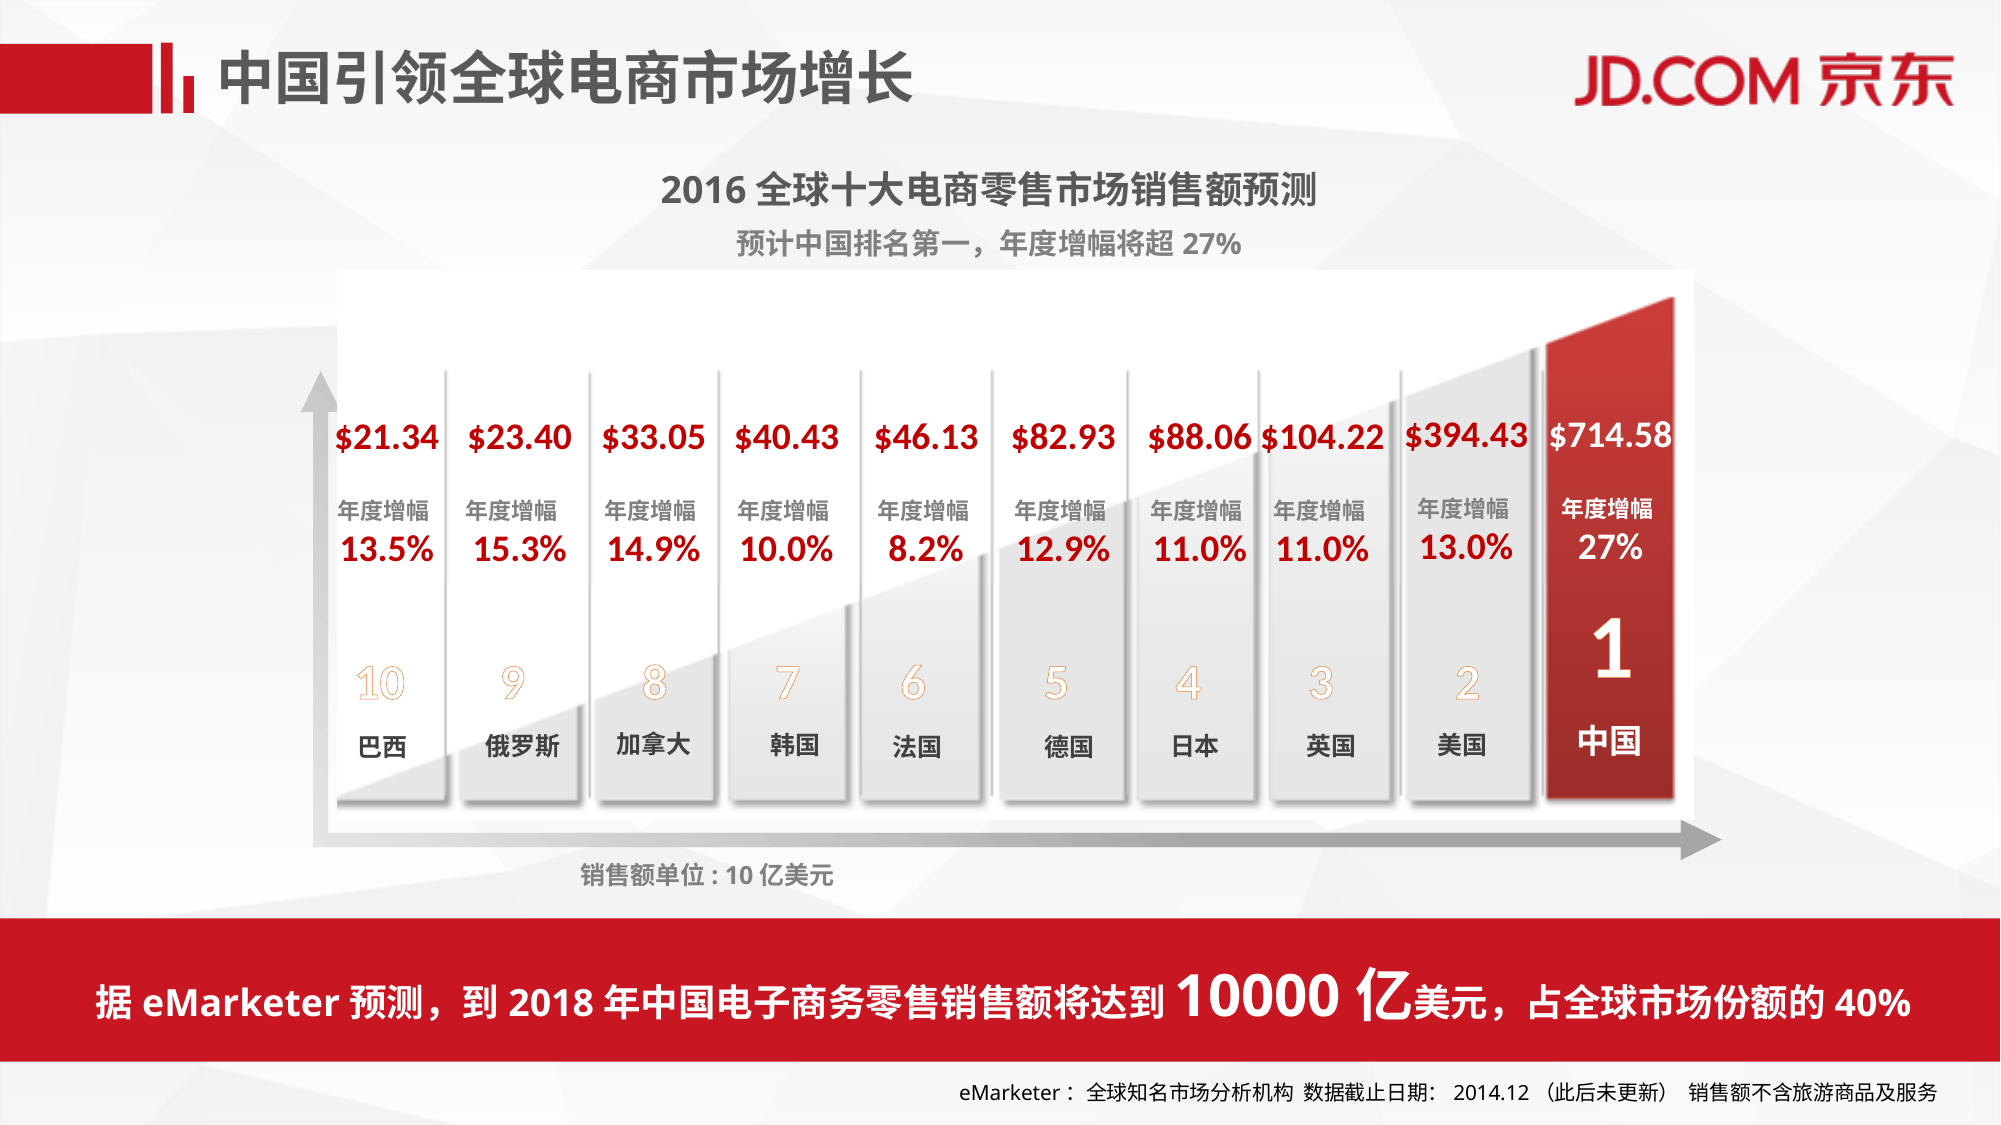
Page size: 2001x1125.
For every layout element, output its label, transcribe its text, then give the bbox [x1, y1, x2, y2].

text_box [0, 917, 2000, 1063]
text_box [249, 270, 1722, 901]
text_box eMarketer：全球知名市场分析机构 数据截止日期：2014.12（此后未更新） 销售额不含旅游商品及服务 [944, 1071, 2000, 1112]
text_box 2016全球十大电商零售市场销售额预测 预计中国排名第一，年度增幅将超27% [287, 153, 1691, 269]
picture [0, 0, 2001, 1125]
text_box 据eMarketer预测，到2018年中国电子商务零售销售额将达到10000亿美元，占全球市场份额的40% [26, 950, 1981, 1036]
text_box 中国引领全球电商市场增长 [201, 34, 1367, 119]
